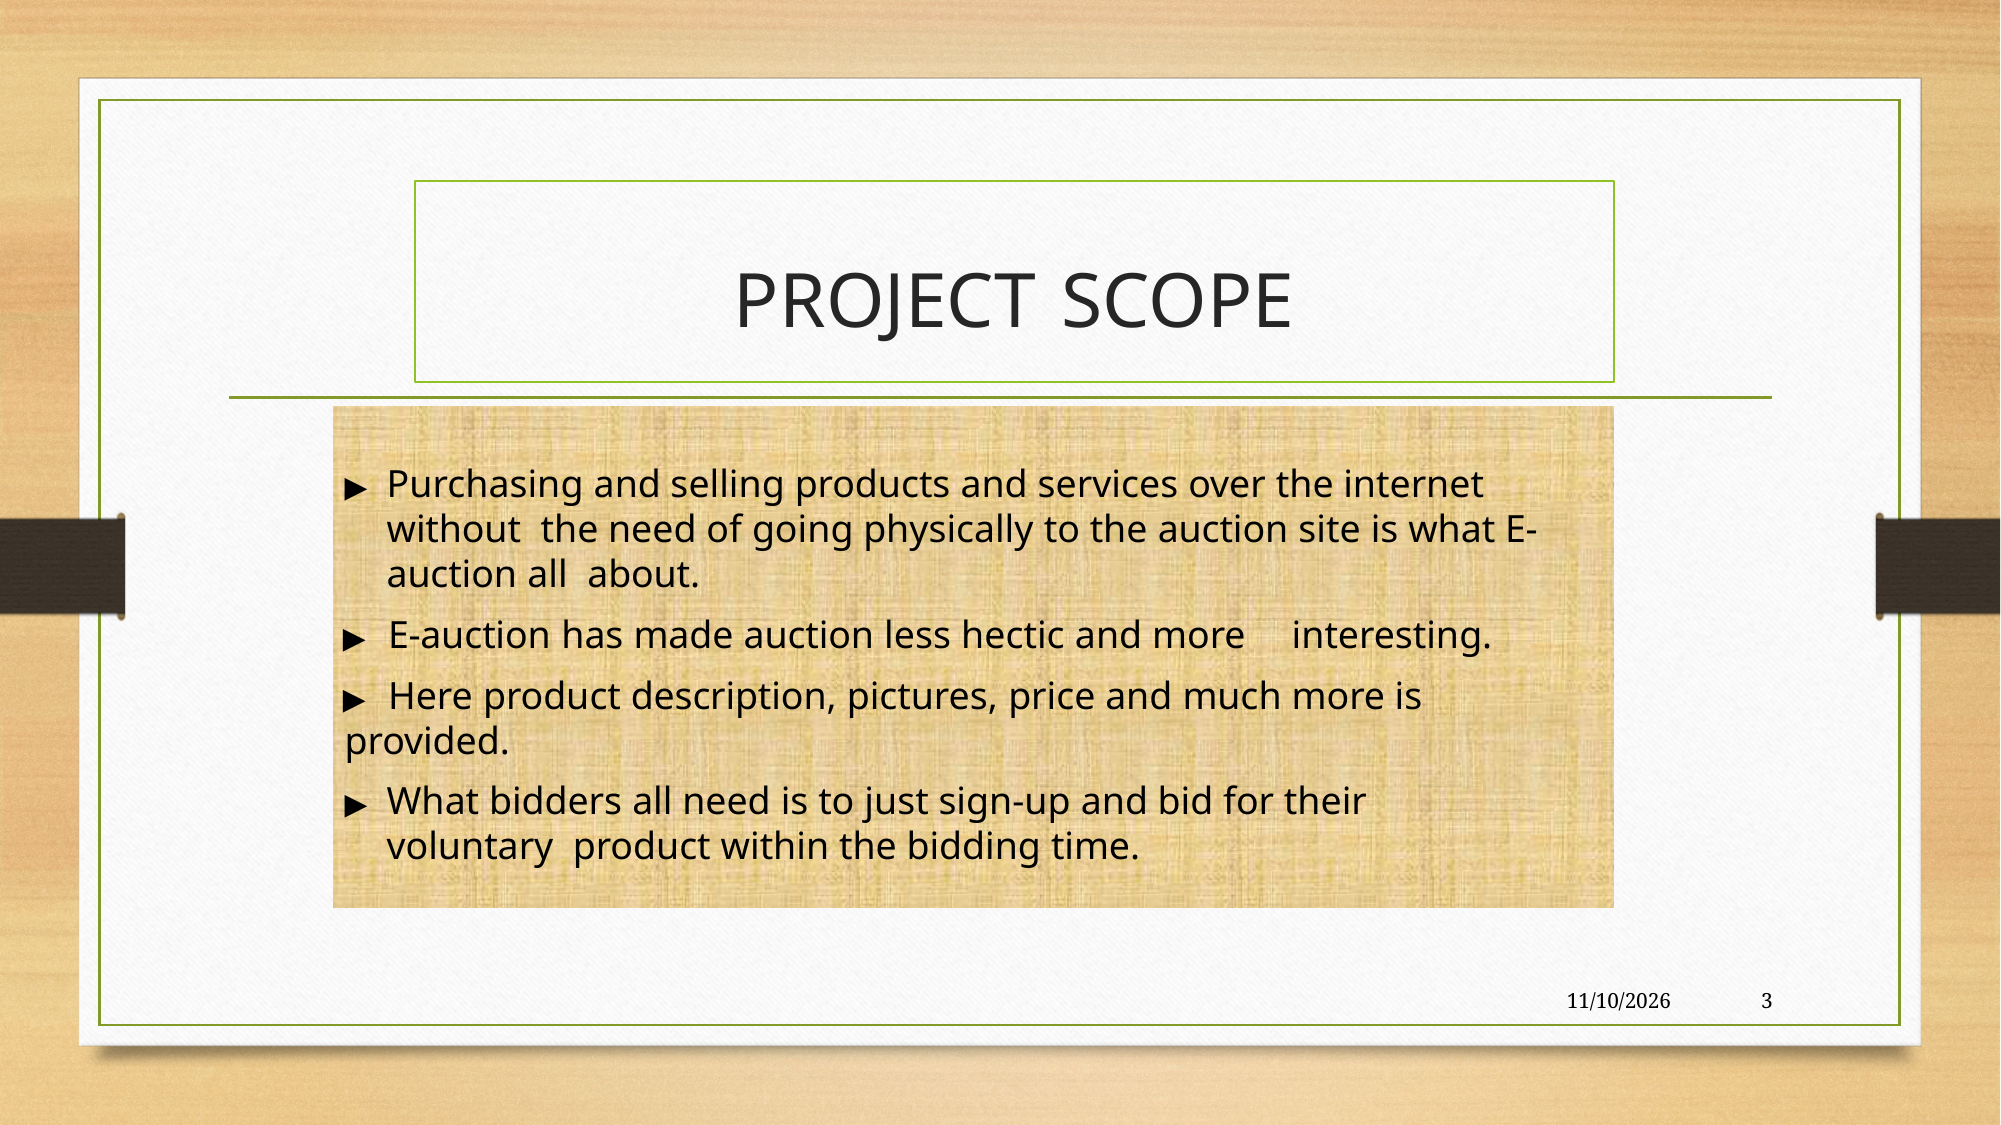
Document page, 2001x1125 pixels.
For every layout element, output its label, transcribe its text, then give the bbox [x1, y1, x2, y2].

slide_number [1423, 979, 1686, 1025]
title PROJECT SCOPE [414, 181, 1614, 382]
picture [0, 0, 2001, 1125]
slide_number 3 [1698, 979, 1788, 1025]
